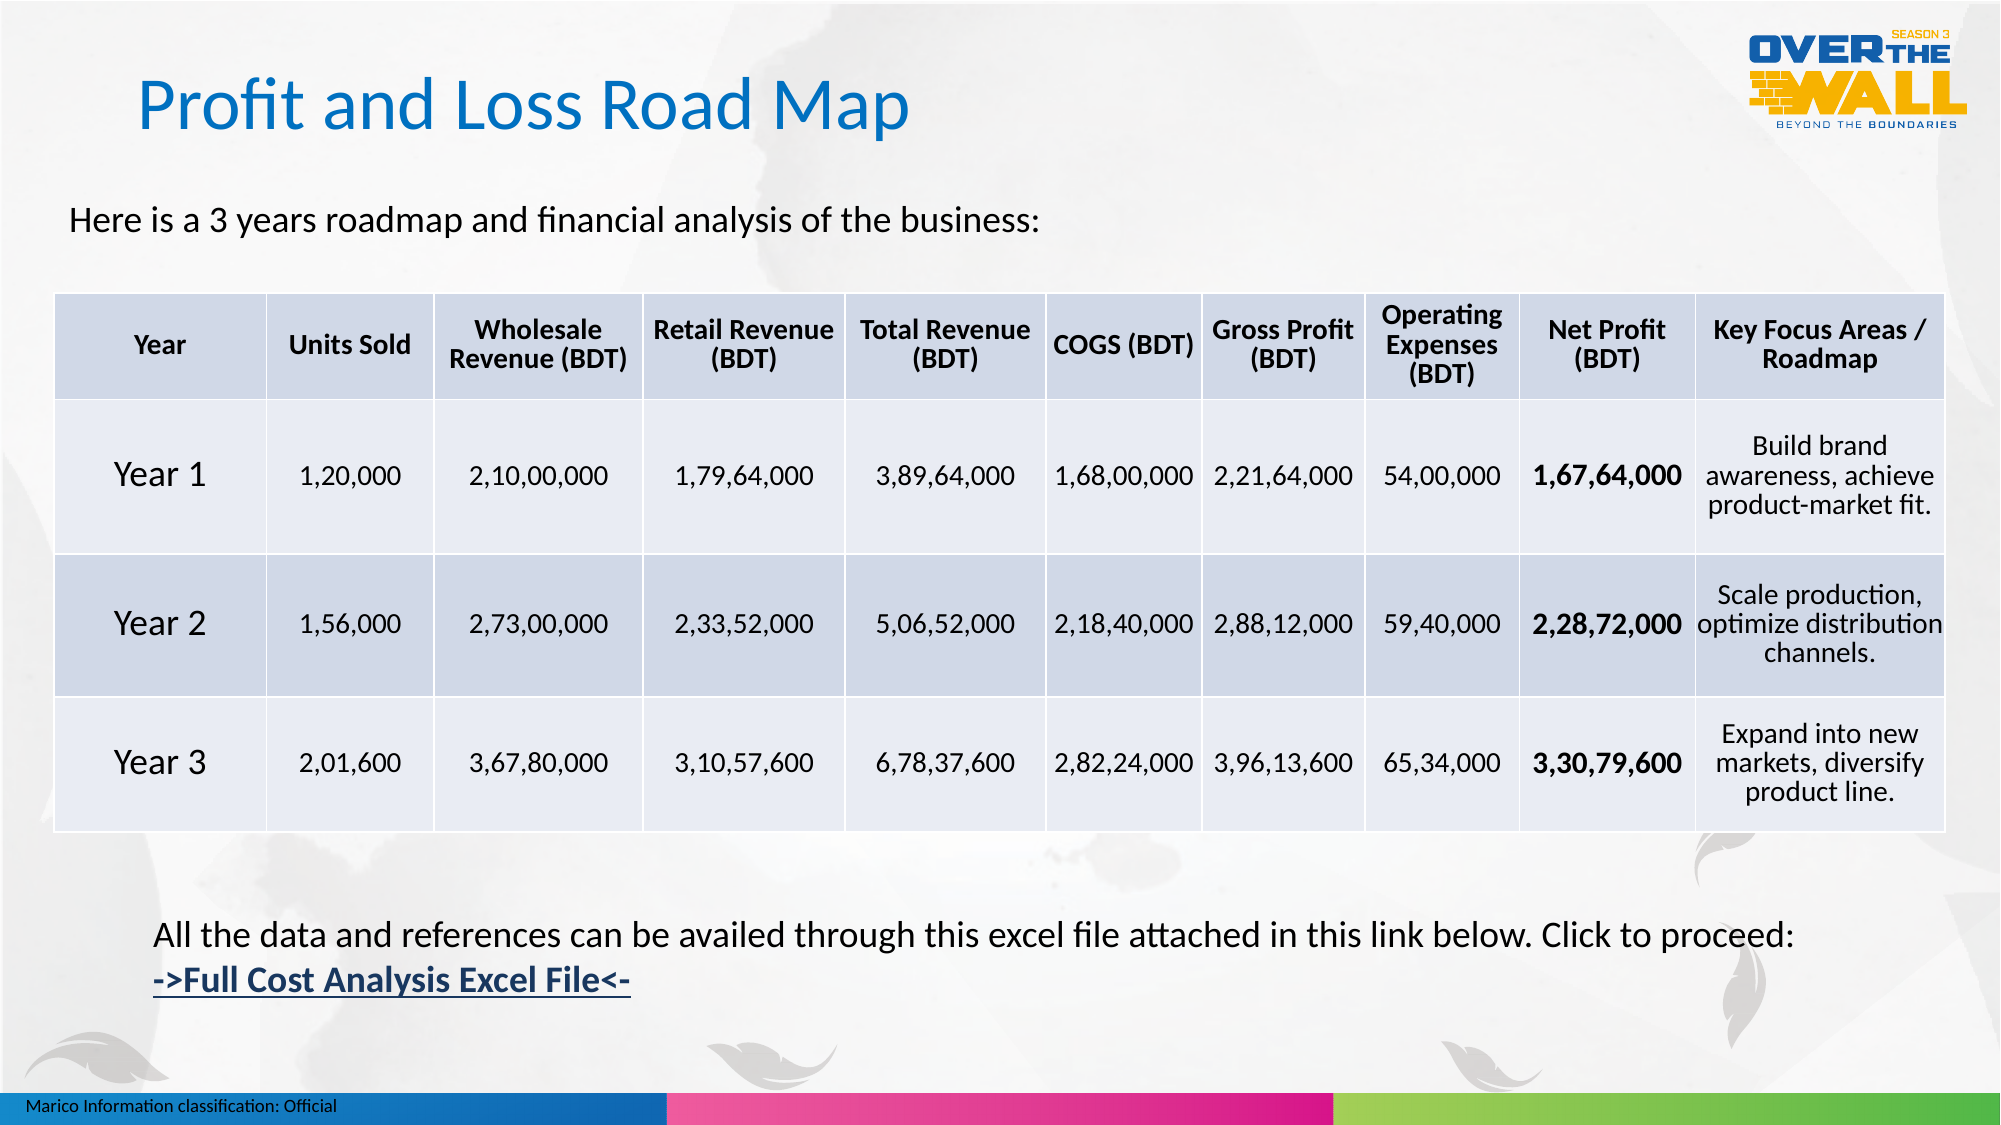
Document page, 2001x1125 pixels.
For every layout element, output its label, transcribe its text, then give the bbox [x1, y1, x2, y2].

table_cell 65,34,000 [1366, 698, 1519, 831]
table_cell 1,68,00,000 [1047, 400, 1201, 553]
text_box Here is a 3 years roadmap and financial analysis of the business: [54, 187, 1082, 248]
table_cell Year 1 [55, 400, 266, 553]
table_cell 1,20,000 [267, 400, 433, 553]
table_header Year [55, 294, 266, 399]
table_header Key Focus Areas / Roadmap [1696, 294, 1944, 399]
table_header COGS (BDT) [1047, 294, 1201, 399]
text_box Profit and Loss Road Map [137, 54, 1661, 145]
table_cell 1,67,64,000 [1520, 400, 1695, 553]
table_header Wholesale Revenue (BDT) [435, 294, 642, 399]
table_cell 2,28,72,000 [1520, 555, 1695, 696]
table_cell 1,79,64,000 [644, 400, 844, 553]
table_header Gross Profit (BDT) [1203, 294, 1364, 399]
table_cell 2,18,40,000 [1047, 555, 1201, 696]
table_header Total Revenue (BDT) [846, 294, 1045, 399]
table_cell 2,73,00,000 [435, 555, 642, 696]
table_cell Year 3 [55, 698, 266, 831]
table_cell 3,67,80,000 [435, 698, 642, 831]
table_cell 5,06,52,000 [846, 555, 1045, 696]
table_cell 59,40,000 [1366, 555, 1519, 696]
table_cell 3,96,13,600 [1203, 698, 1364, 831]
table_cell 54,00,000 [1366, 400, 1519, 553]
table_header Net Profit (BDT) [1520, 294, 1695, 399]
picture [0, 0, 2000, 1125]
table_cell 3,30,79,600 [1520, 698, 1695, 831]
table_header Operating Expenses (BDT) [1366, 294, 1519, 399]
table_cell Build brand awareness, achieve product-market fit. [1696, 400, 1944, 553]
table_cell 3,10,57,600 [644, 698, 844, 831]
table_cell Expand into new markets, diversify product line. [1696, 698, 1944, 831]
table_cell 2,10,00,000 [435, 400, 642, 553]
table_cell 2,82,24,000 [1047, 698, 1201, 831]
table_cell 1,56,000 [267, 555, 433, 696]
table_cell 2,88,12,000 [1203, 555, 1364, 696]
table_cell 2,33,52,000 [644, 555, 844, 696]
text_box All the data and references can be availed through this excel file attached in this link below. Click to proceed: ->Full Cost Analysis Excel File<- [138, 902, 1839, 1008]
table_cell 2,21,64,000 [1203, 400, 1364, 553]
table_header Units Sold [267, 294, 433, 399]
table_cell 2,01,600 [267, 698, 433, 831]
table_cell Scale production, optimize distribution channels. [1696, 555, 1944, 696]
table_cell 6,78,37,600 [846, 698, 1045, 831]
table_cell Year 2 [55, 555, 266, 696]
table_header Retail Revenue (BDT) [644, 294, 844, 399]
table_cell 3,89,64,000 [846, 400, 1045, 553]
